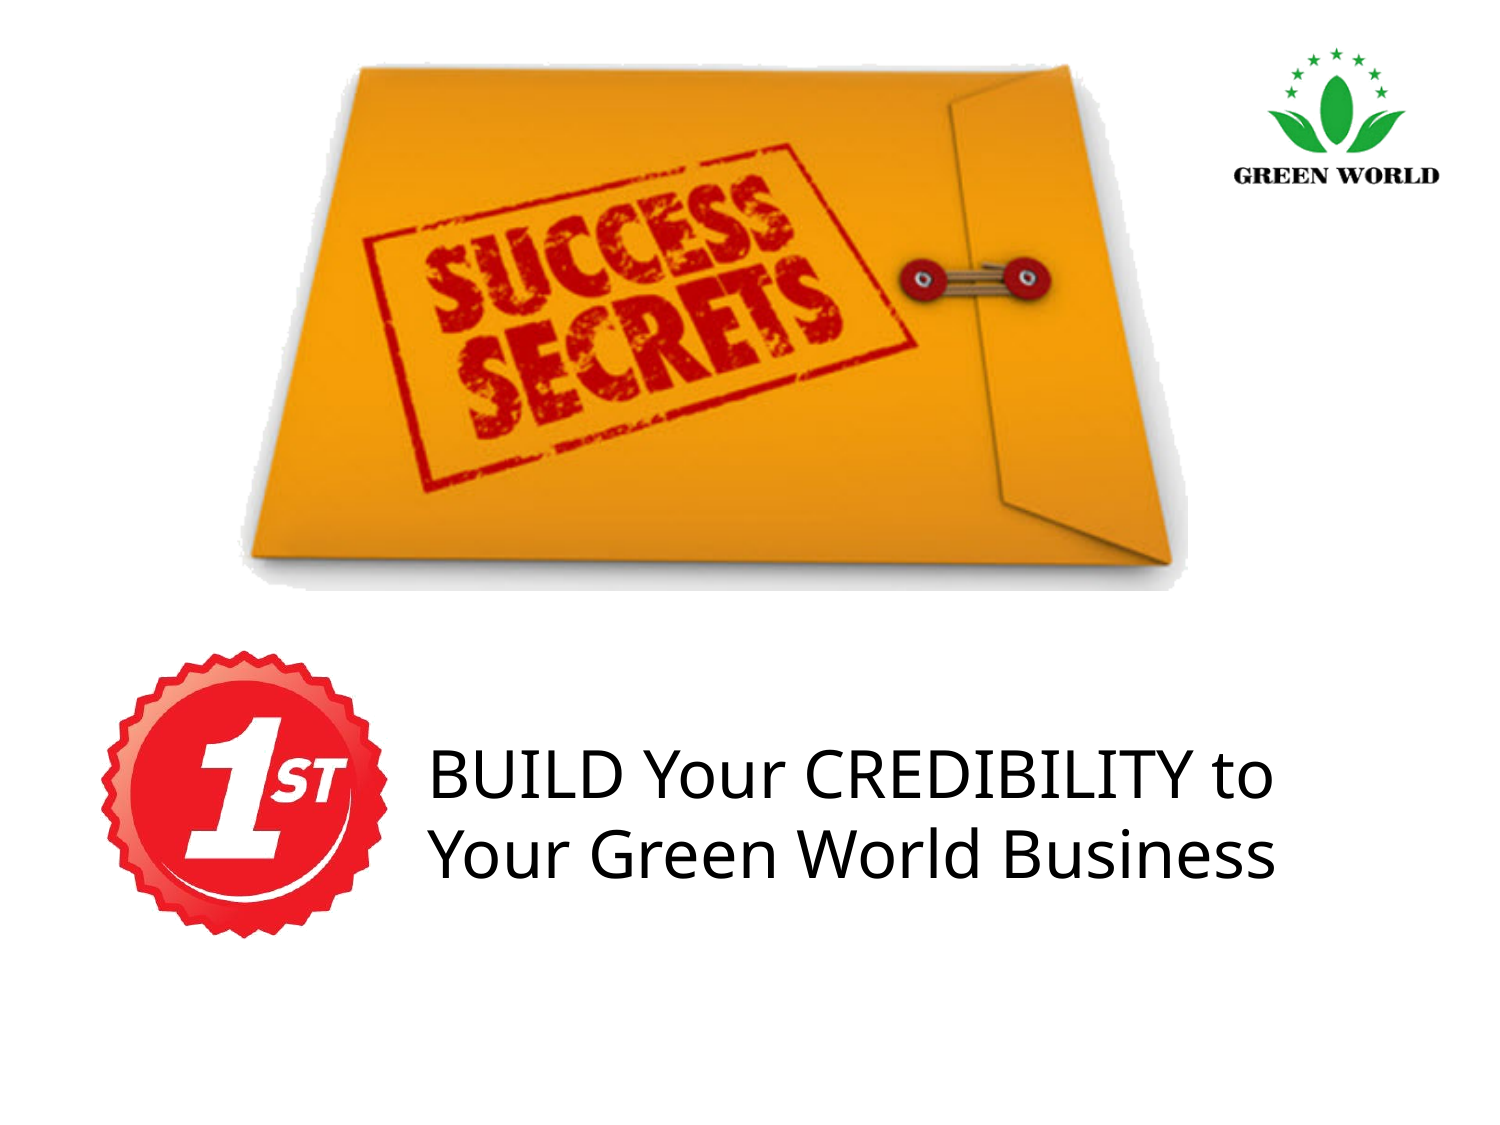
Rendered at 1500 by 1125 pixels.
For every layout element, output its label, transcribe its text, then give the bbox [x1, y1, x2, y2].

picture [237, 49, 1188, 592]
text_box BUILD Your CREDIBILITY to Your Green World Business [412, 724, 1388, 900]
picture [1224, 37, 1451, 201]
picture [87, 637, 401, 951]
